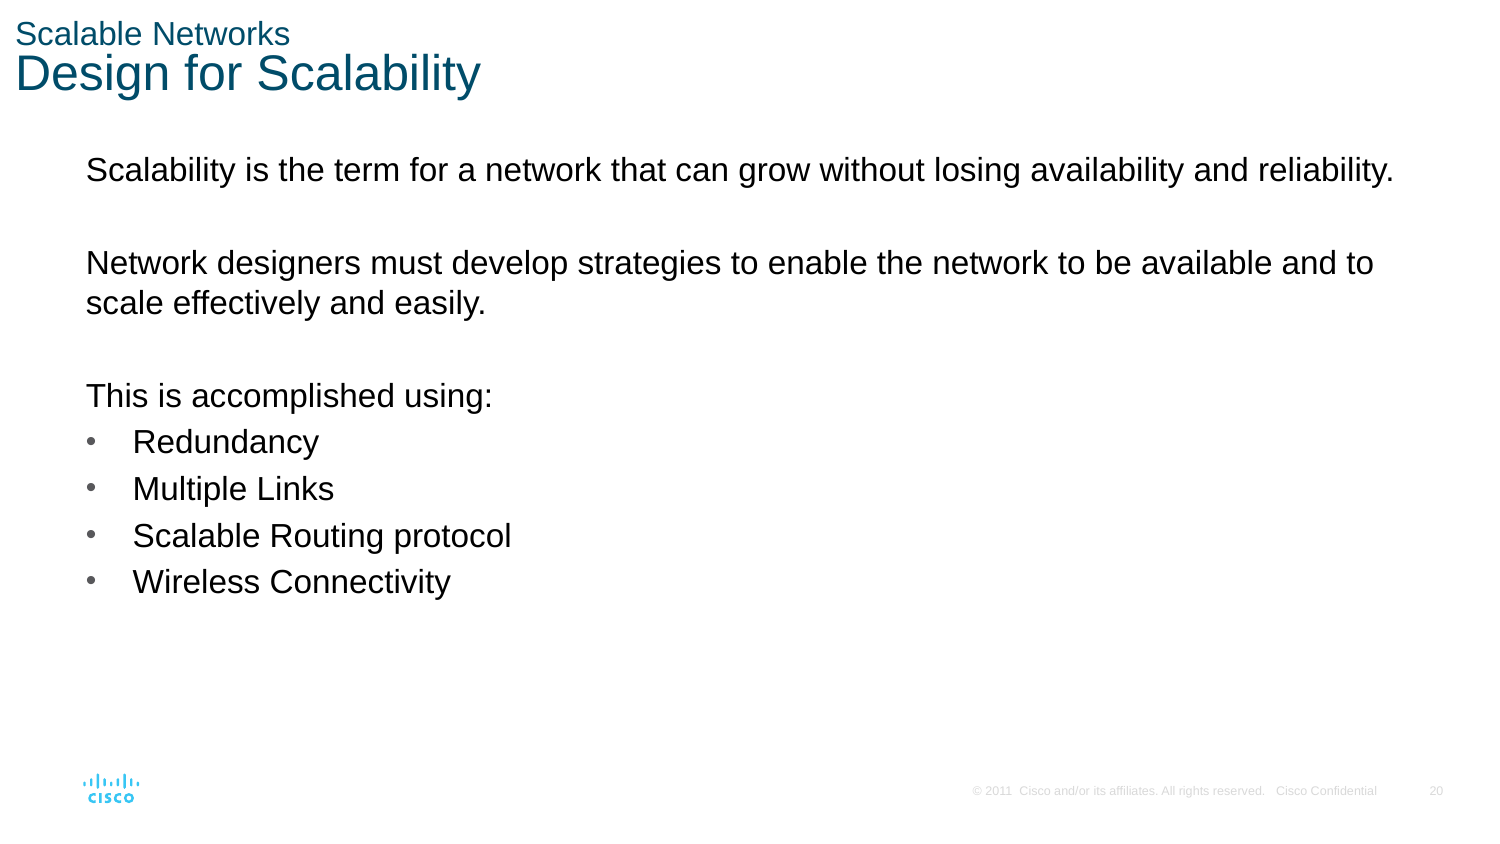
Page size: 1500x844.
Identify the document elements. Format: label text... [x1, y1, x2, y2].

list Scalability is the term for a network that can grow without losing availability and reliability. Network designers must develop strategies to enable the network to be available and to scale effectively and easily. This is accomplished using: Redundancy Multiple Links Scalable Routing protocol Wireless Connectivity [70, 140, 1430, 645]
title Scalable Networks Design for Scalability [0, 0, 1369, 121]
